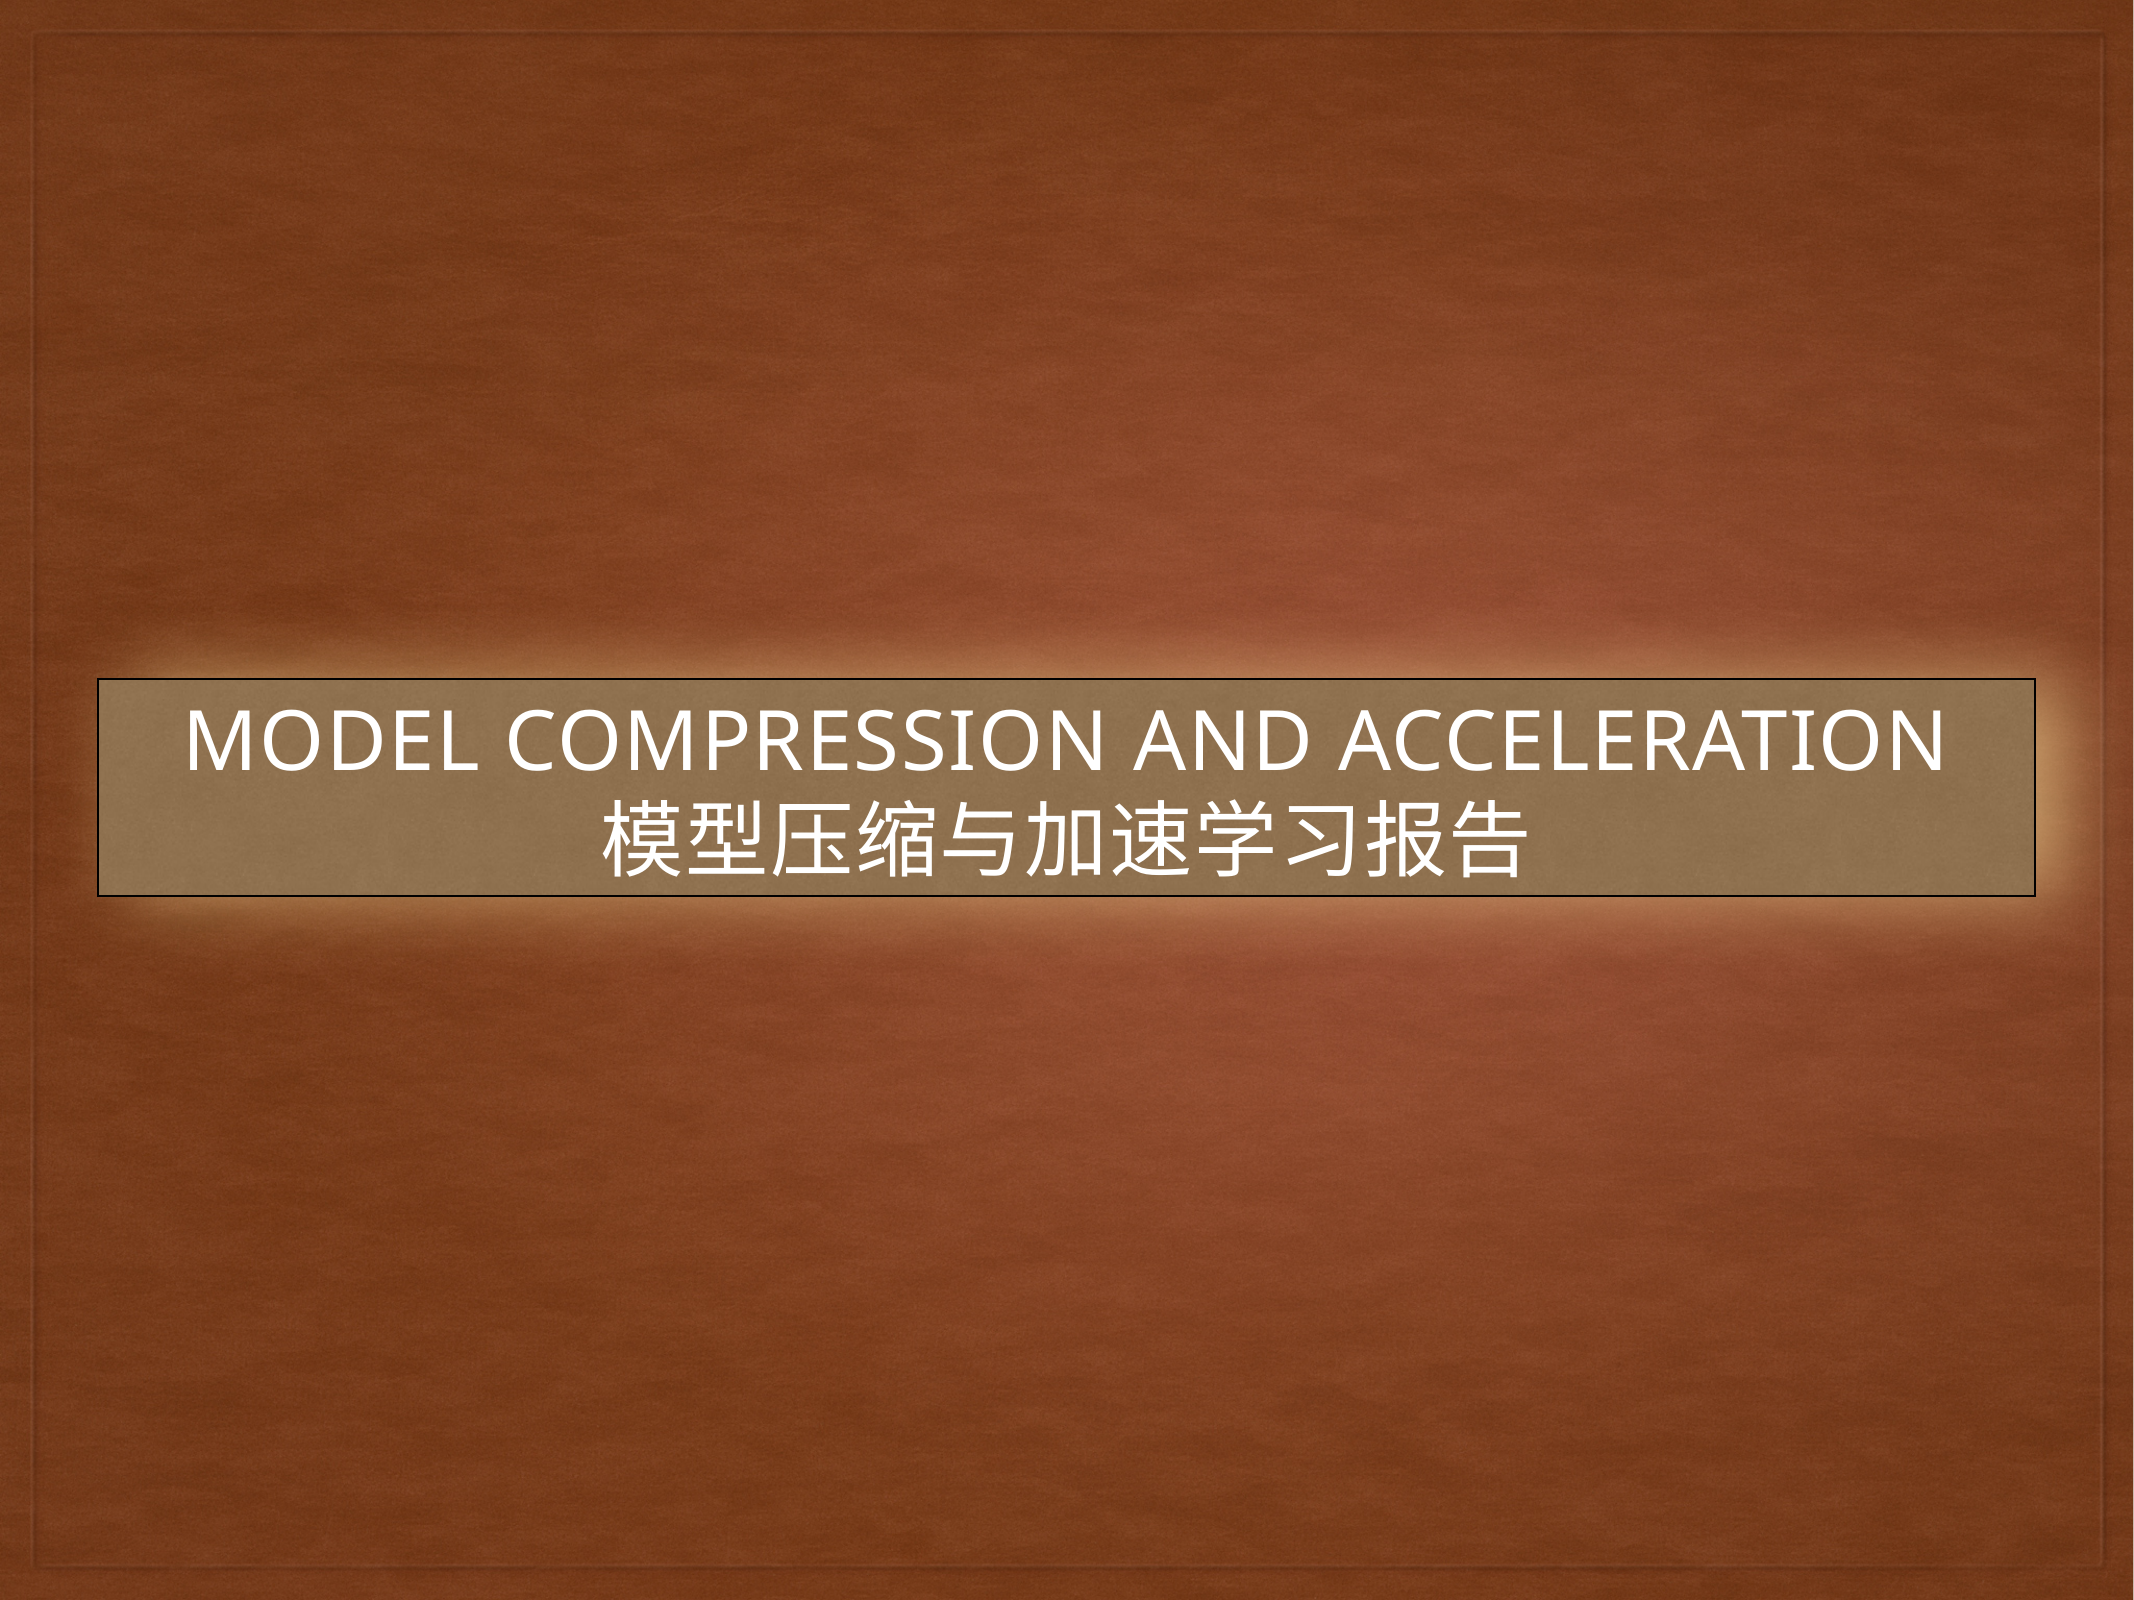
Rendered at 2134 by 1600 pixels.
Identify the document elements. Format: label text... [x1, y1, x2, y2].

picture [0, 0, 2134, 1600]
text_box Model Compression and Acceleration 模型压缩与加速学习报告 [97, 679, 2036, 896]
